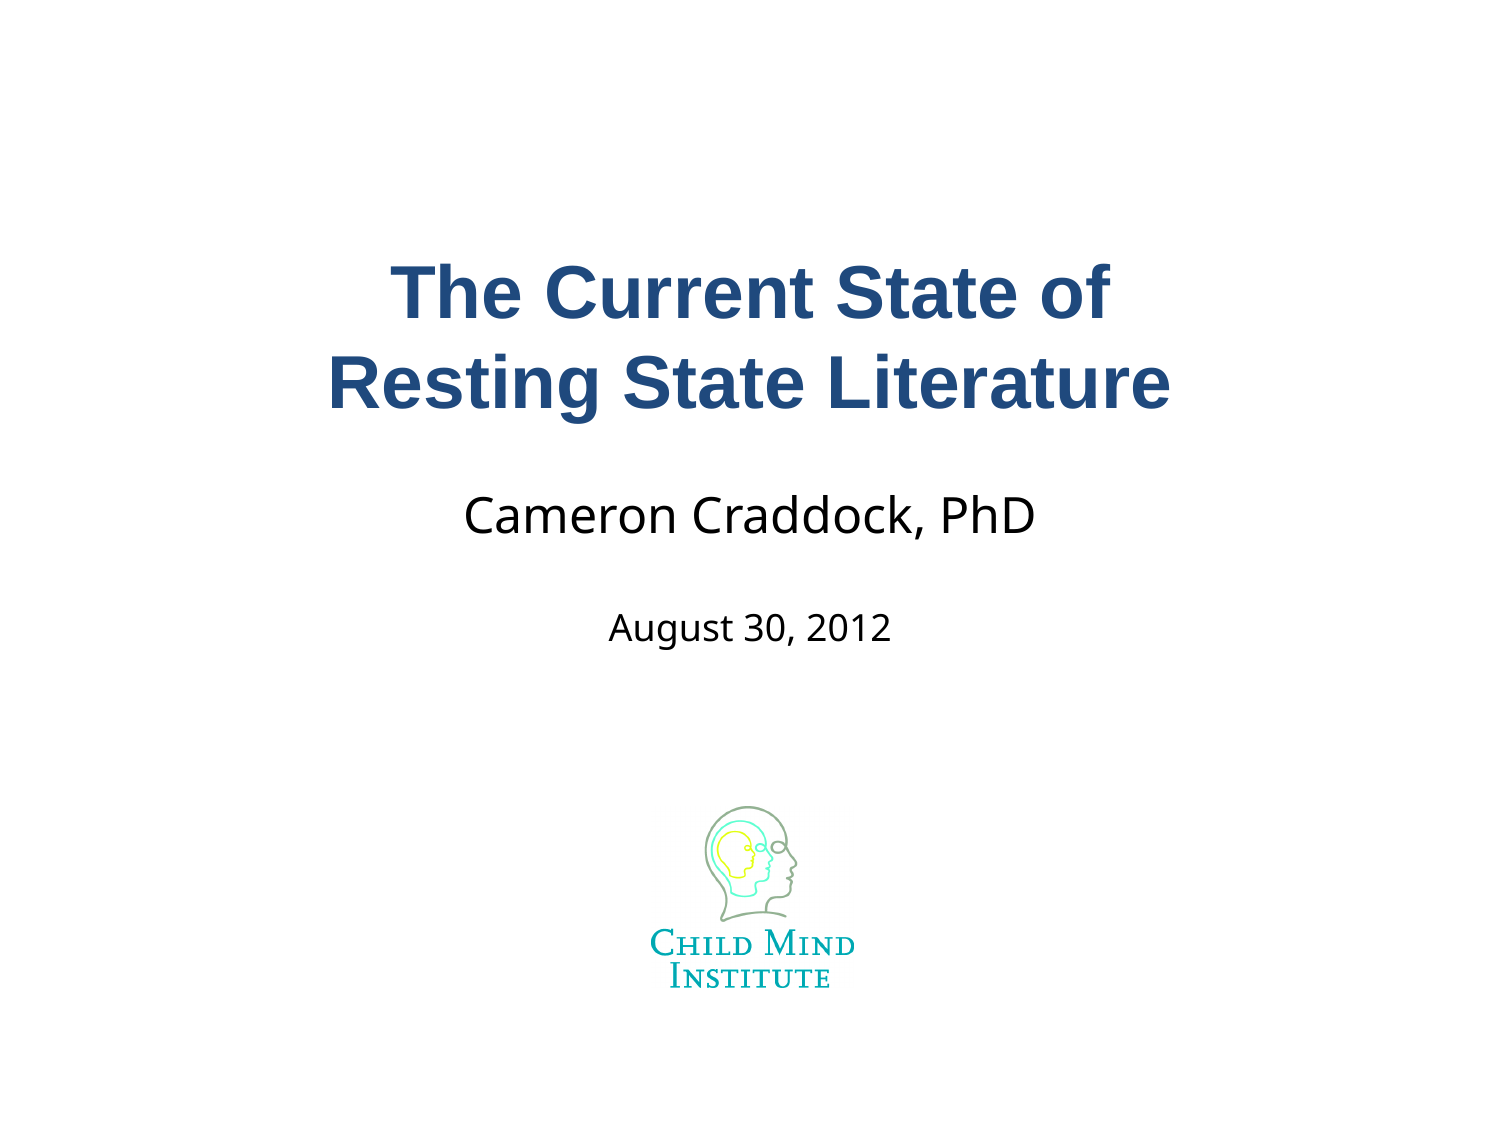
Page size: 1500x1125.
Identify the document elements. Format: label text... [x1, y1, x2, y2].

picture [650, 805, 854, 988]
text_box The Current State of Resting State Literature Cameron Craddock, PhD August 30, 2012 [264, 236, 1237, 707]
